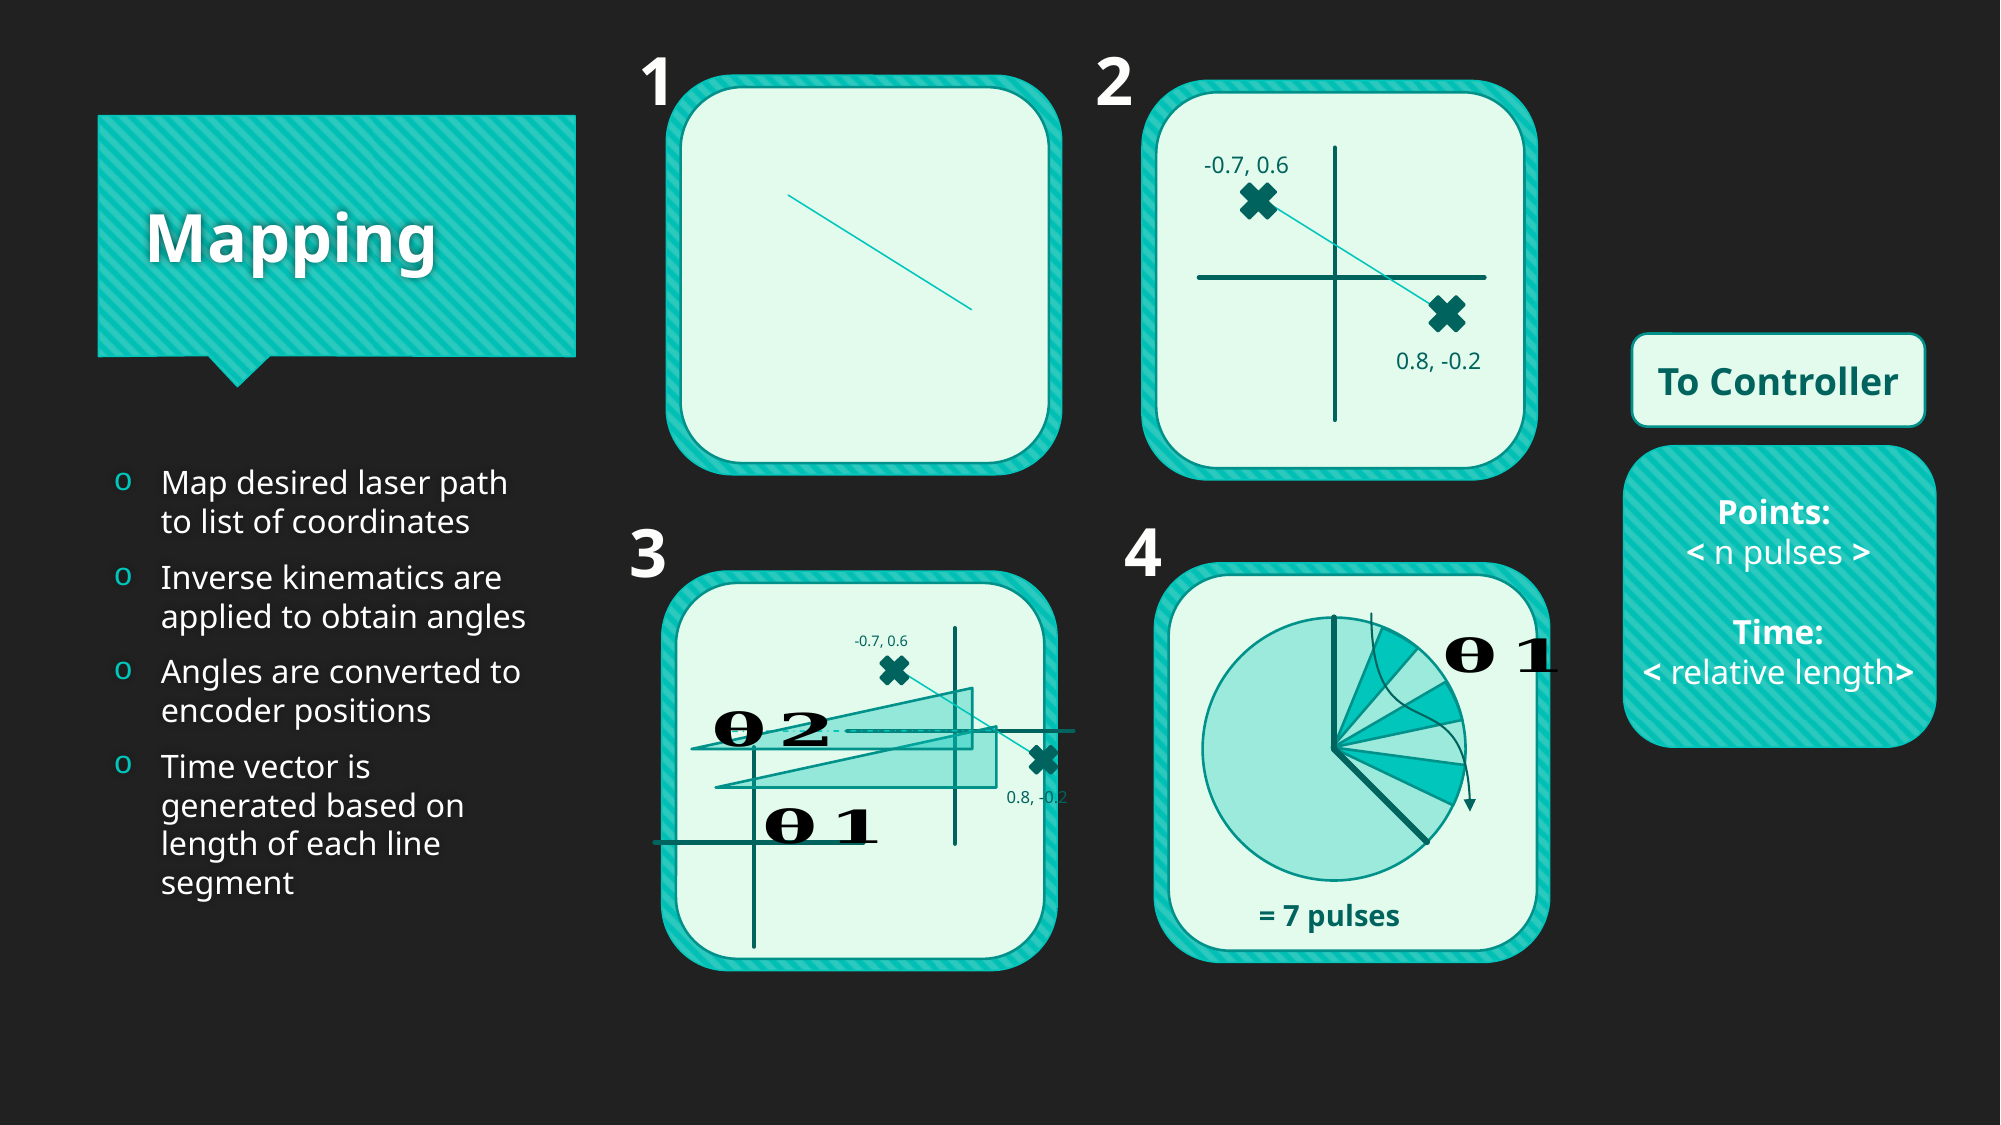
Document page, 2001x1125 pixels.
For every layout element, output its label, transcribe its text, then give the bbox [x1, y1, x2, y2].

list Map desired laser path to list of coordinates Inverse kinematics are applied to obtain angles Angles are converted to encoder positions Time vector is generated based on length of each line segment [98, 455, 546, 929]
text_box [1154, 562, 1565, 963]
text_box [1620, 445, 1937, 748]
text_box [654, 570, 1089, 971]
text_box 1 [622, 31, 692, 127]
text_box [208, 357, 270, 388]
text_box [97, 114, 130, 358]
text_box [666, 75, 1062, 475]
text_box 4 [1109, 502, 1178, 597]
text_box 3 [614, 502, 684, 598]
text_box To Controller [1630, 332, 1927, 428]
title Mapping [112, 121, 666, 350]
text_box 2 [1080, 31, 1149, 127]
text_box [1141, 80, 1538, 481]
